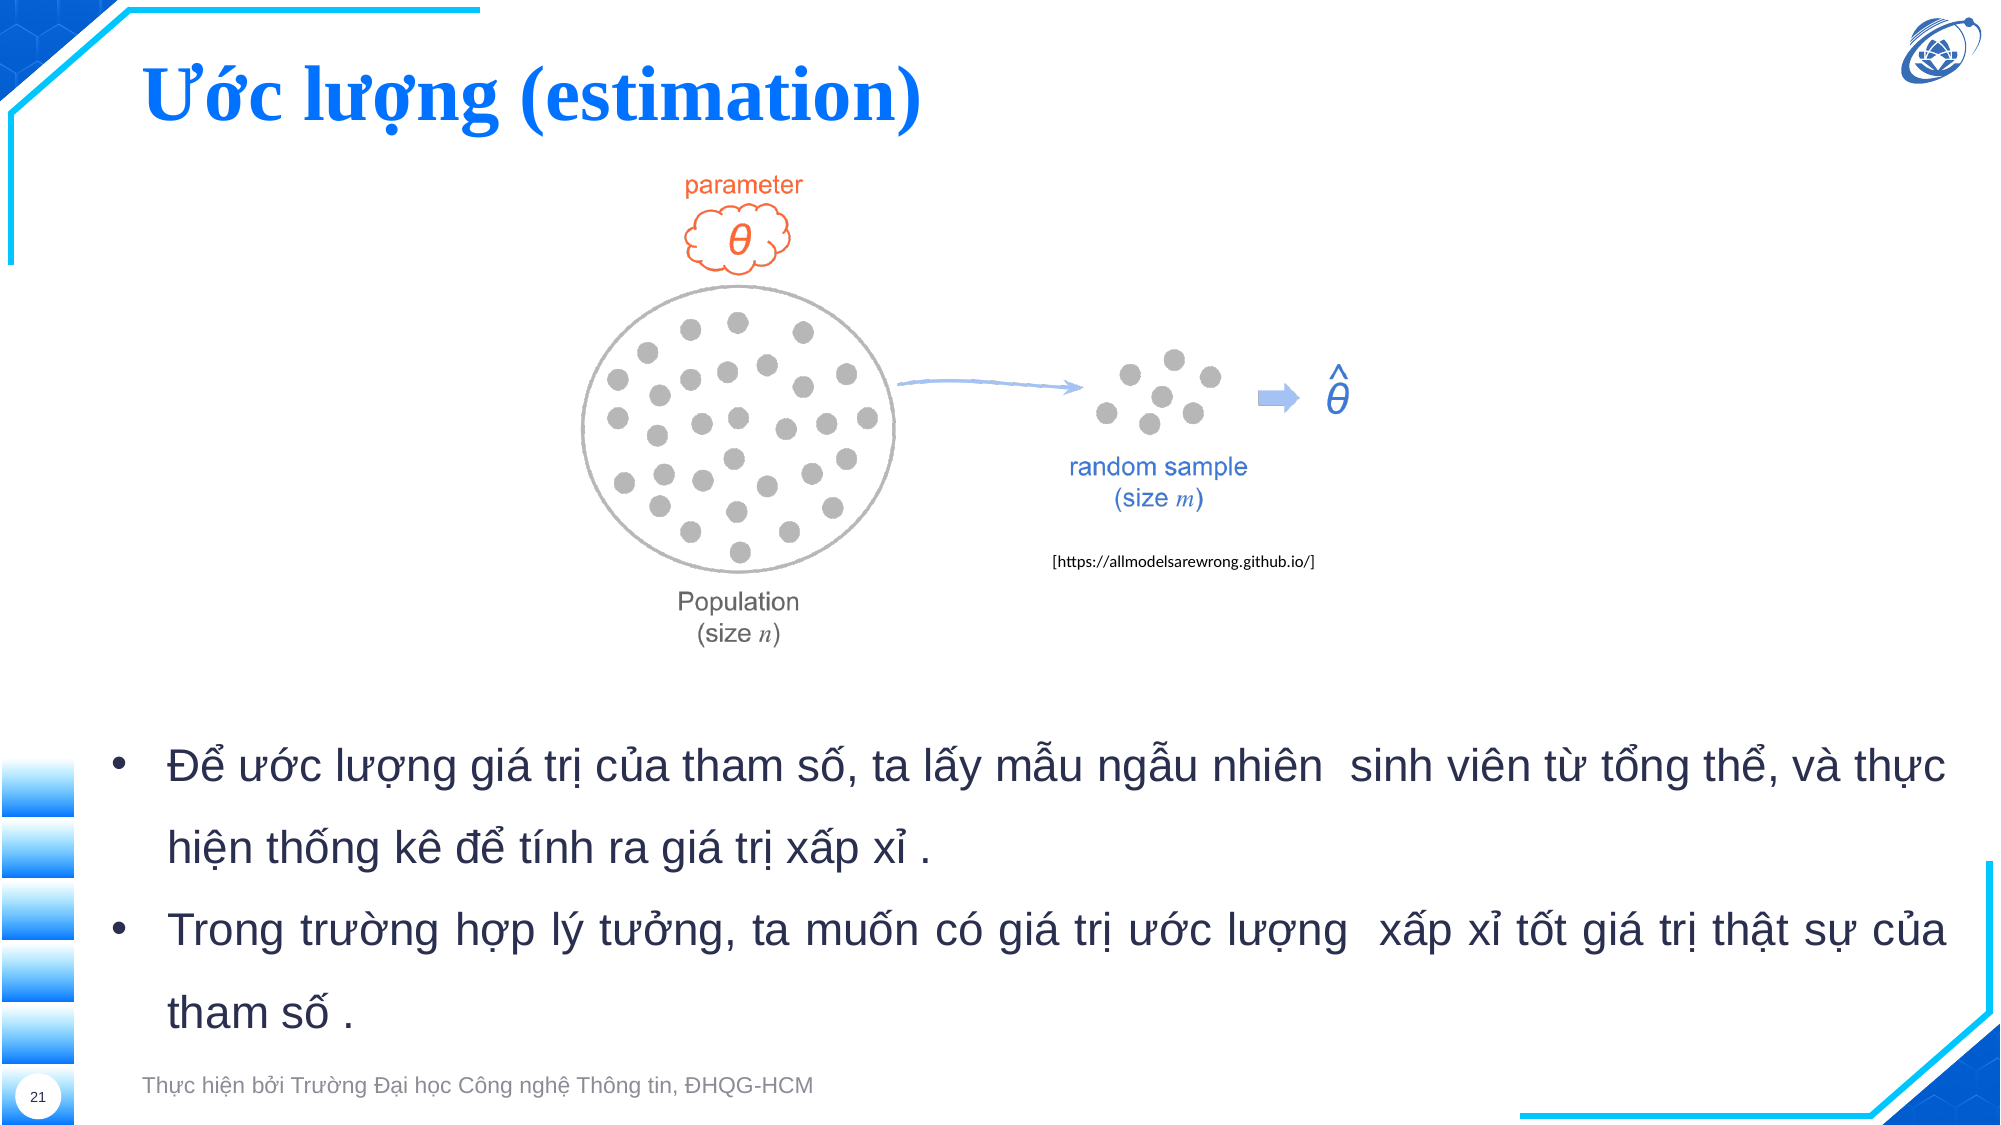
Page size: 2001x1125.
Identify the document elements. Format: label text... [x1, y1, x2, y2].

footer Thực hiện bởi Trường Đại học Công nghệ Thông tin, ĐHQG-HCM [126, 1062, 835, 1106]
slide_number 21 [9, 1067, 67, 1125]
picture [531, 137, 1371, 667]
title Ước lượng (estimation) [126, 15, 1863, 144]
